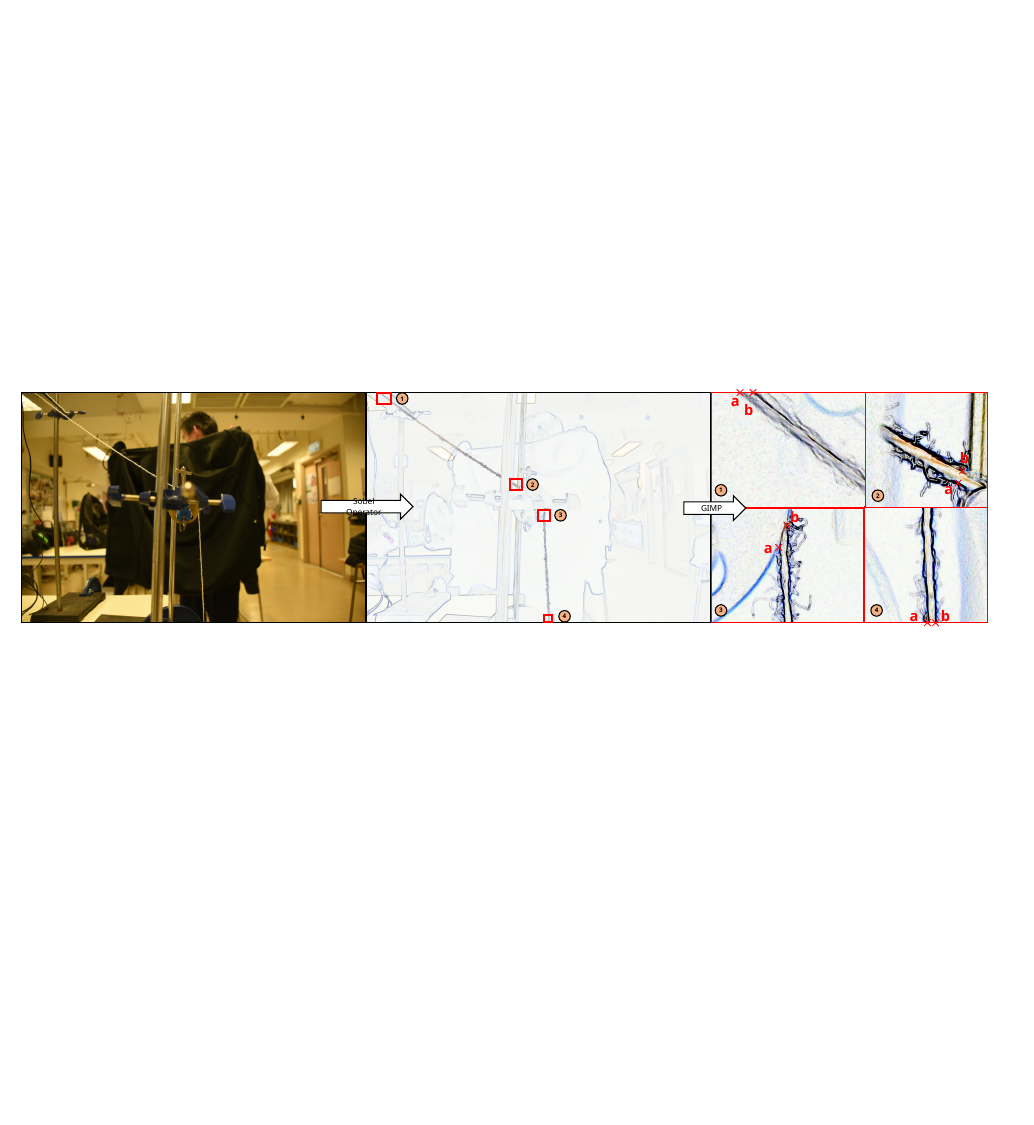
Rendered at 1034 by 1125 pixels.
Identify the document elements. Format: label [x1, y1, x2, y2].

text_box [735, 387, 745, 392]
picture [21, 392, 988, 623]
text_box [757, 507, 806, 557]
text_box [930, 623, 941, 628]
text_box [748, 387, 758, 392]
text_box [938, 449, 976, 498]
